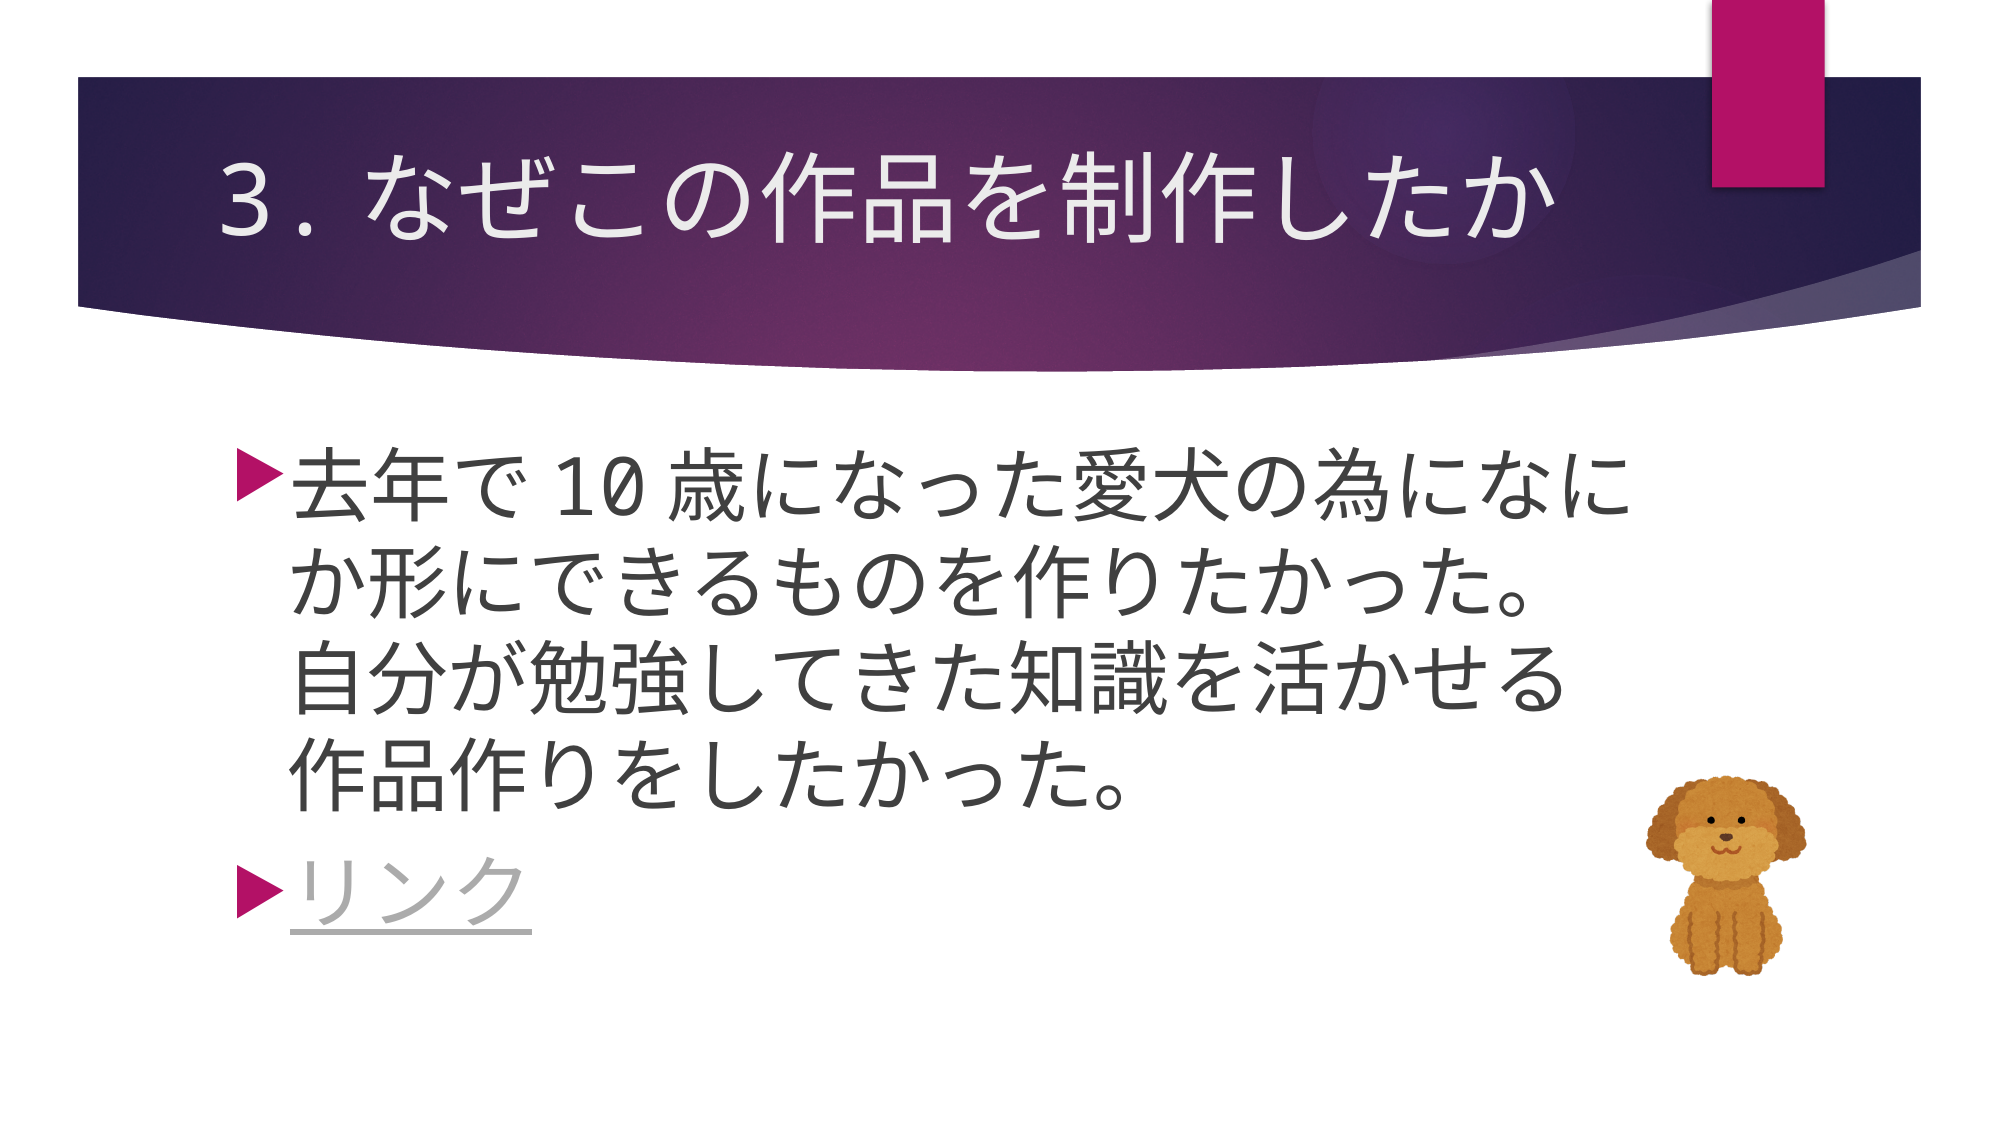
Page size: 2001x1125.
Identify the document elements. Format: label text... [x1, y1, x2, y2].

title 3.なぜこの作品を制作したか [200, 137, 1638, 254]
picture [1633, 767, 1818, 988]
list 去年で10歳になった愛犬の為になにか形にできるものを作りたかった。 自分が勉強してきた知識を活かせる作品作りをしたかった。 リンク [216, 427, 1665, 988]
